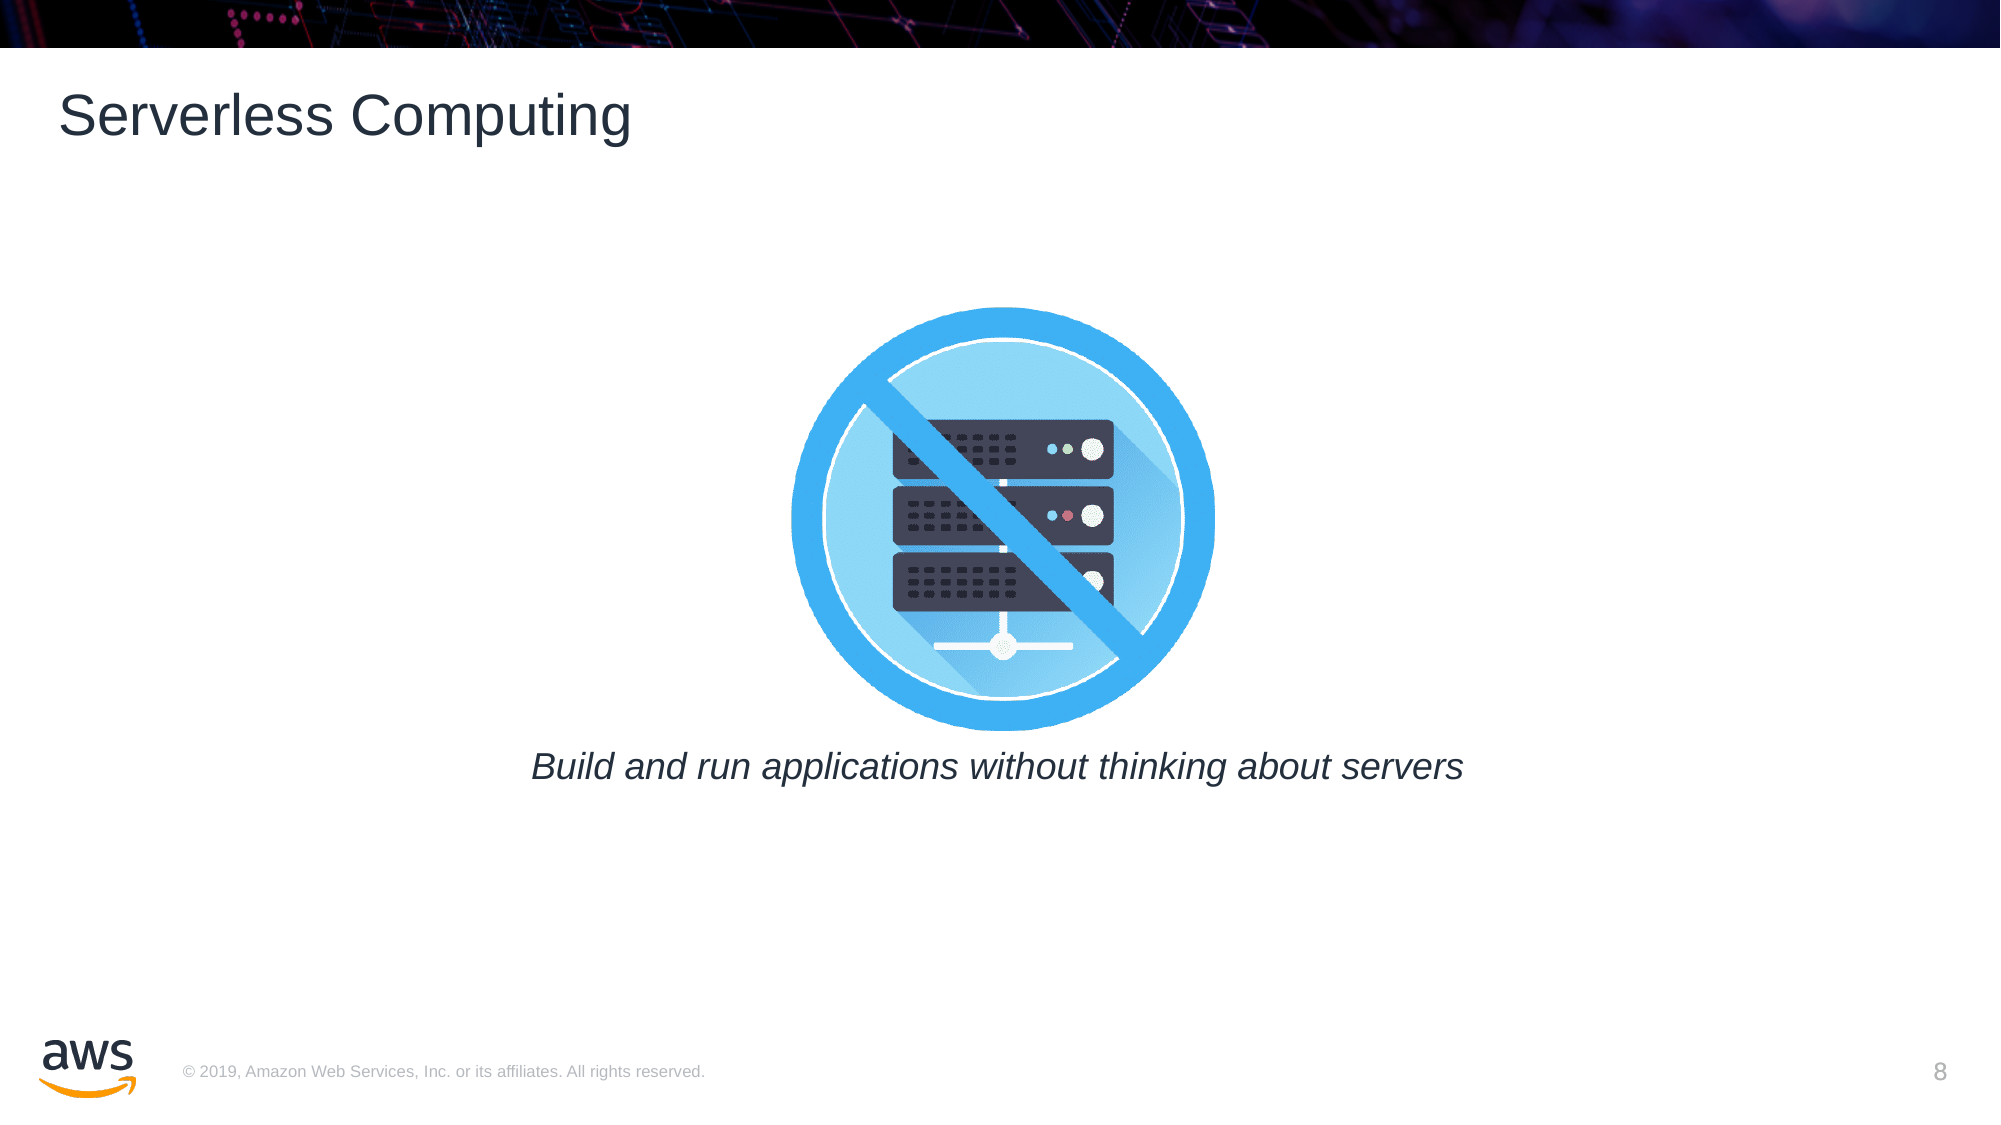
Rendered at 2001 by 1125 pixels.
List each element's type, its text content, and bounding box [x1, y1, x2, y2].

picture [39, 1040, 136, 1098]
title Serverless Computing [43, 67, 1963, 166]
text_box Build and run applications without thinking about servers [368, 734, 1638, 885]
slide_number 8 [1512, 1040, 1963, 1101]
picture [734, 232, 1272, 807]
picture [0, 0, 2000, 48]
